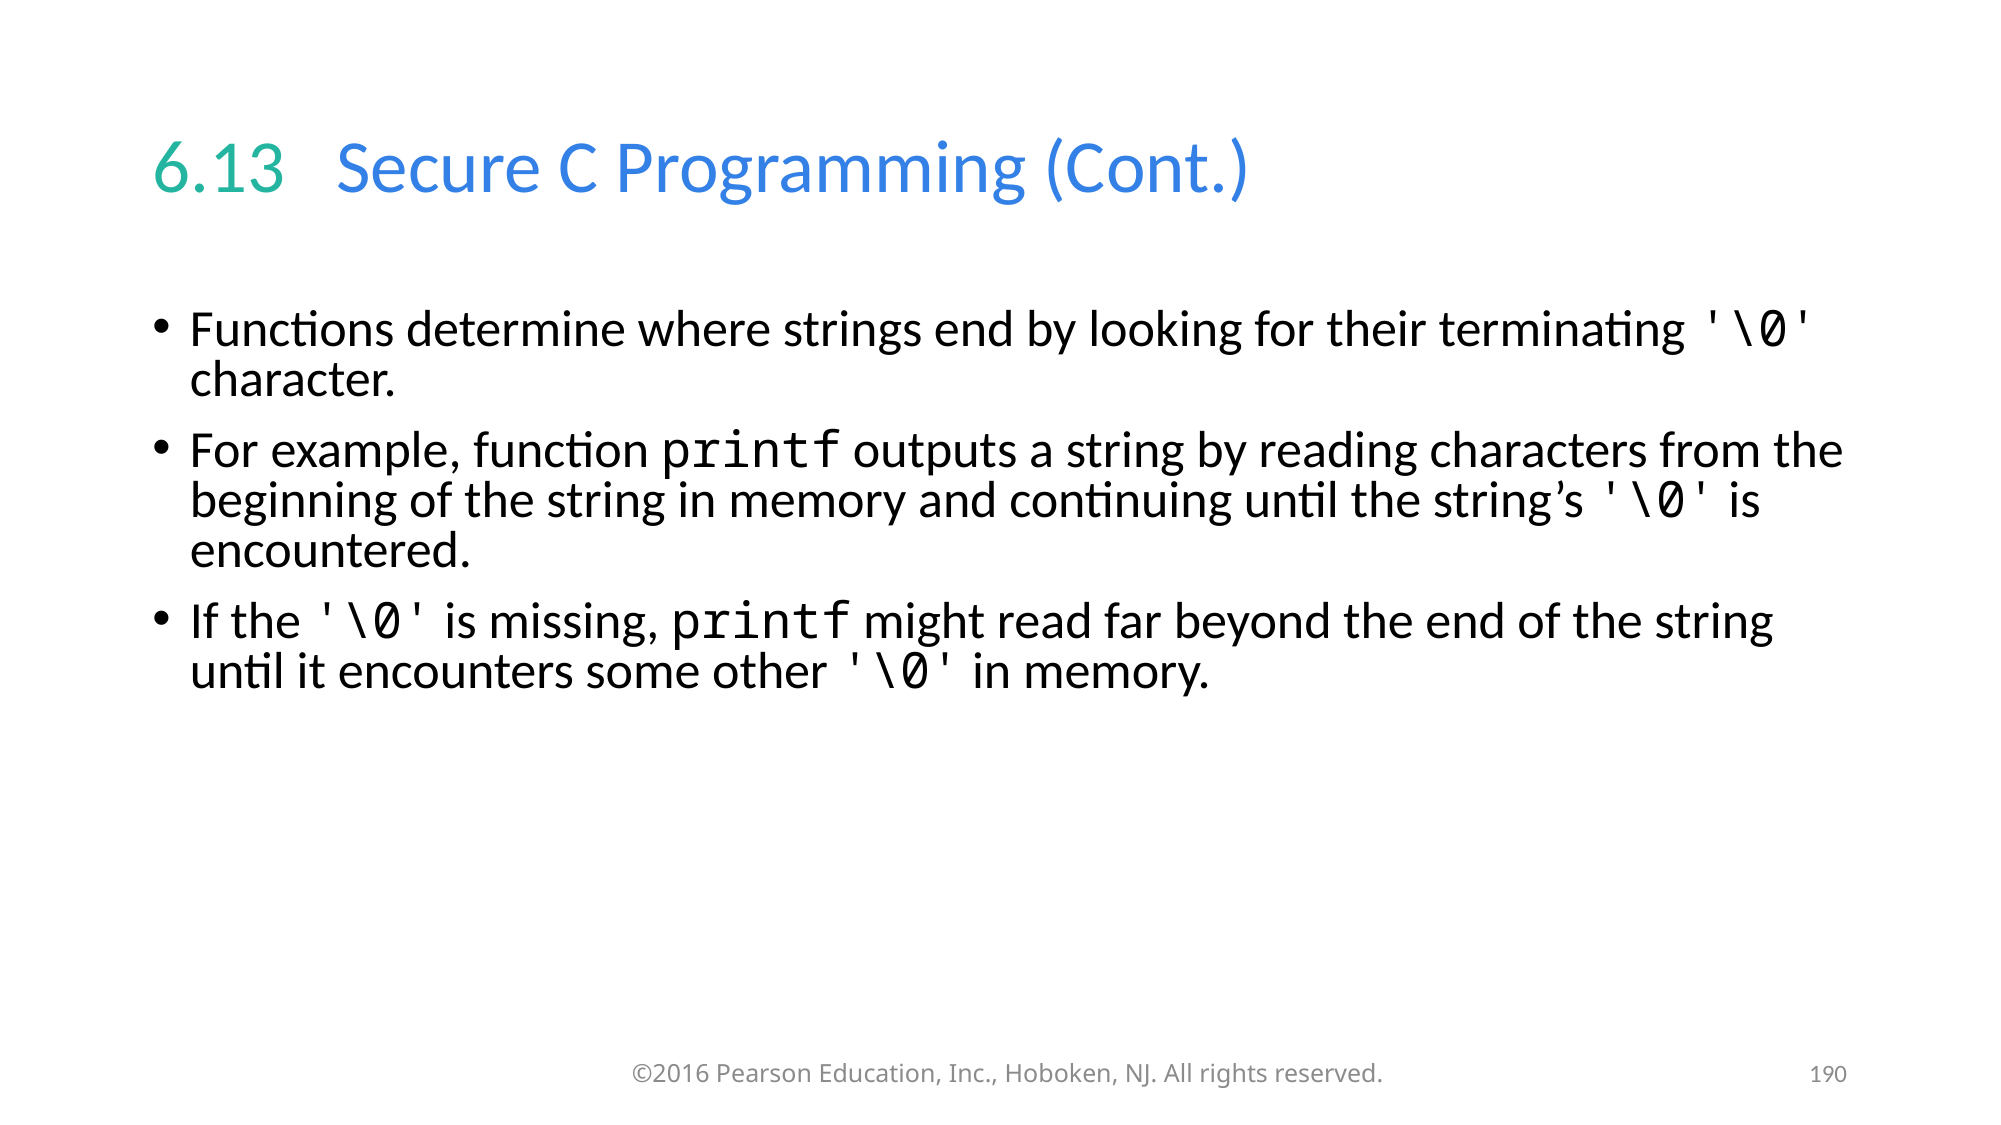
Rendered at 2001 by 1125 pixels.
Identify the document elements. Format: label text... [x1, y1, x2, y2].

footer ©2016 Pearson Education, Inc., Hoboken, NJ. All rights reserved. [483, 1042, 1412, 1103]
list Functions determine where strings end by looking for their terminating '\0' character. For example, function printf outputs a string by reading characters from the beginning of the string in memory and continuing until the string’s '\0' is encountered. If the '\0' is missing, printf might read far beyond the end of the string until it encounters some other '\0' in memory. [137, 299, 1863, 1014]
slide_number 190 [1412, 1042, 1863, 1103]
title 6.13 Secure C Programming (Cont.) [137, 59, 1863, 278]
